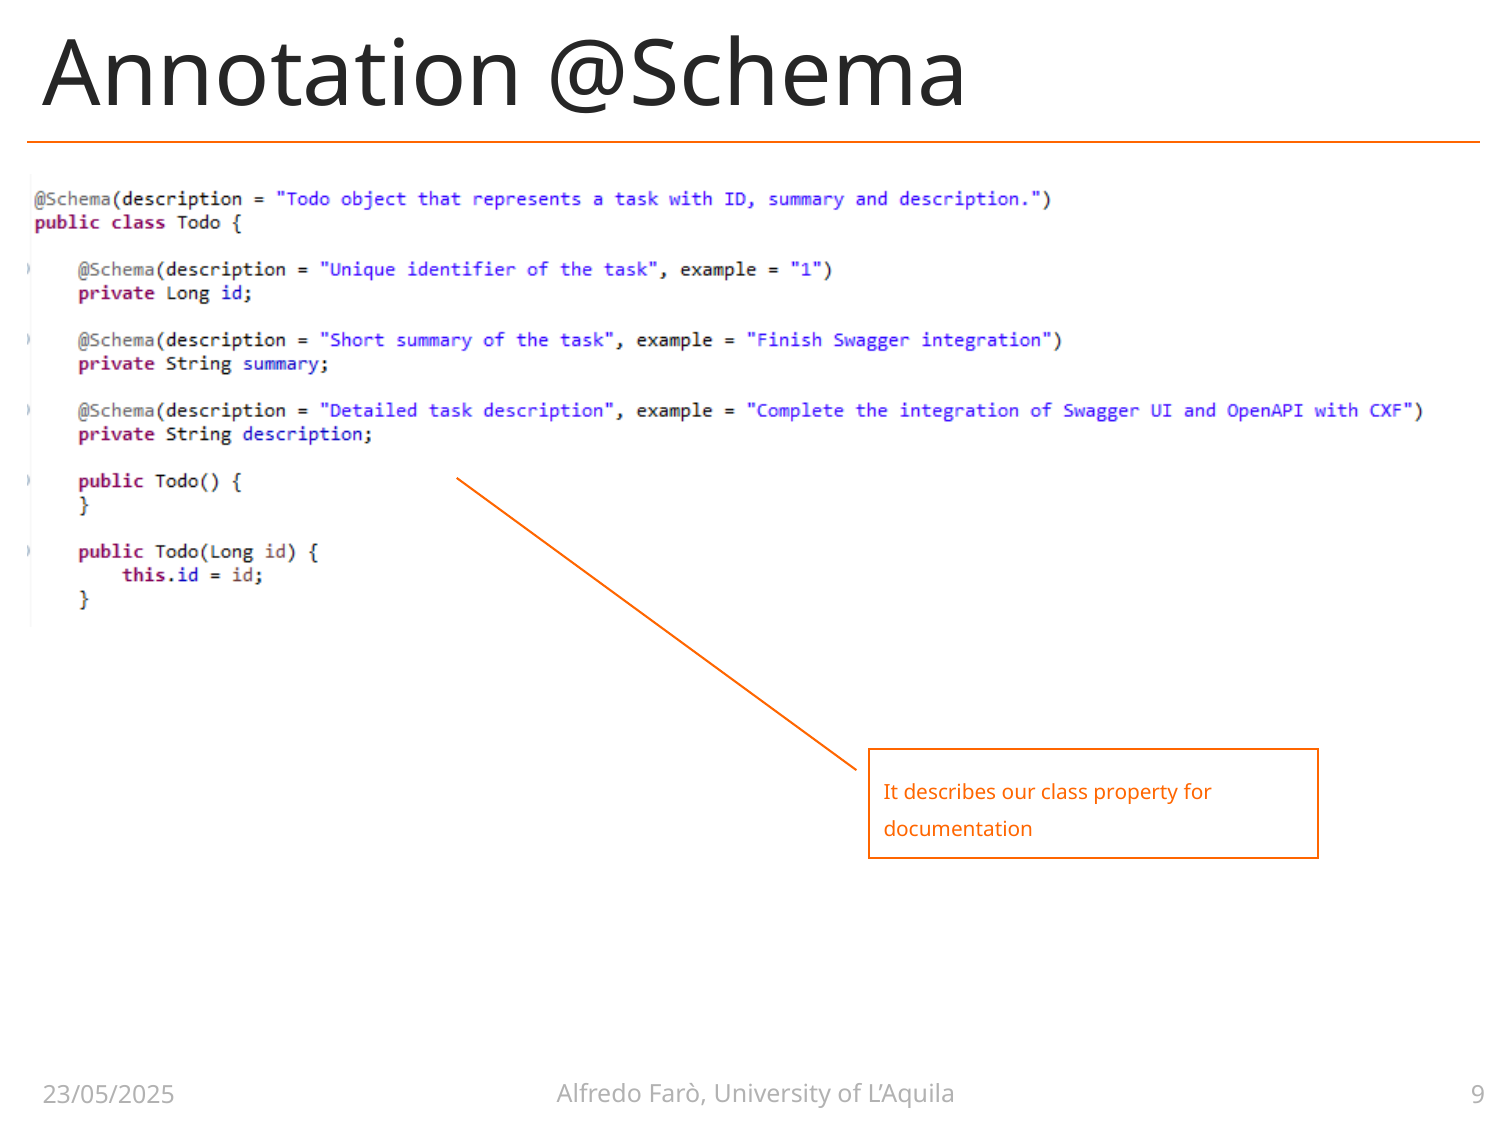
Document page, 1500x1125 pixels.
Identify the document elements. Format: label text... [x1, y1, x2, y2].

text_box It describes our class property for documentation [868, 748, 1319, 859]
title Annotation @Schema [27, 14, 1480, 138]
text_box It describes our class property for documentation [658, 627, 858, 771]
footer Alfredo Farò, University of L’Aquila [419, 1062, 1094, 1123]
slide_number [27, 1064, 365, 1124]
slide_number 9 [1162, 1065, 1500, 1125]
picture [27, 174, 1448, 627]
